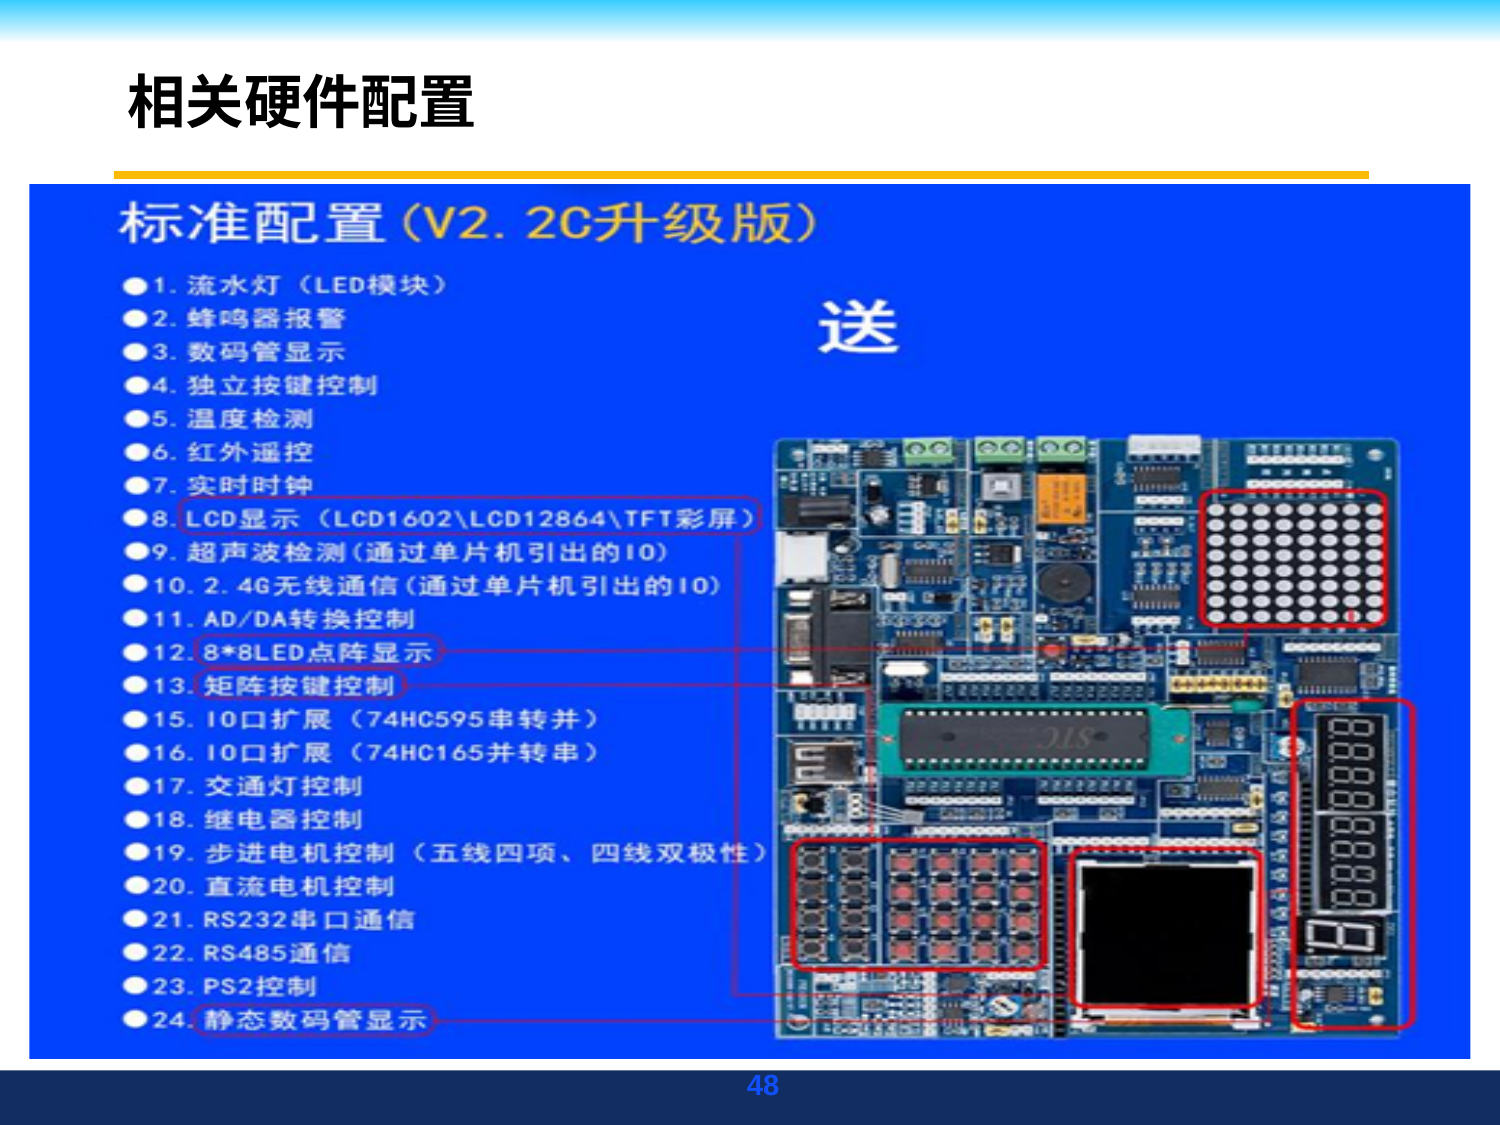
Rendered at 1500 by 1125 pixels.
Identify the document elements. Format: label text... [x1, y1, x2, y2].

picture [29, 184, 1471, 1059]
footer 48 [525, 1067, 1001, 1122]
title 相关硬件配置 [112, 50, 1372, 150]
